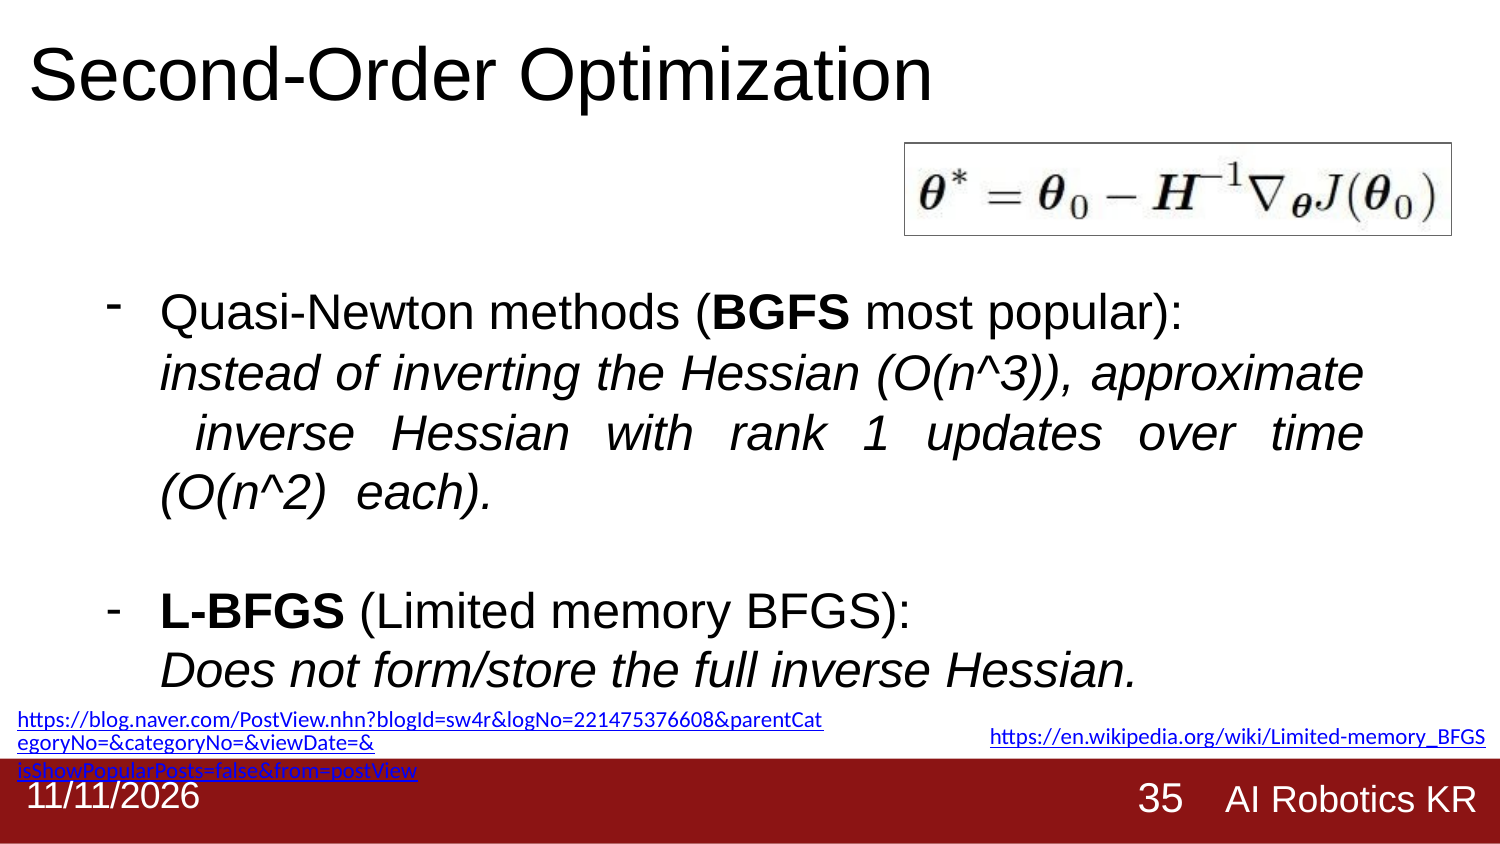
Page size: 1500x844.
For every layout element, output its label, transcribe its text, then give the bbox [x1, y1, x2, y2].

footer AI Robotics KR [1223, 771, 1484, 817]
text_box https://en.wikipedia.org/wiki/Limited-memory_BFGS [974, 714, 1500, 757]
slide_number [23, 772, 761, 819]
text_box [904, 143, 1452, 236]
text_box Quasi-Newton methods (BGFS most popular): instead of inverting the Hessian (O(n^3)), approximate inverse Hessian with rank 1 updates over time (O(n^2) each). L-BFGS (Limited memory BFGS): Does not form/store the full inverse Hessian. [103, 277, 1366, 698]
text_box https://blog.naver.com/PostView.nhn?blogId=sw4r&logNo=221475376608&parentCategoryNo=&categoryNo=&viewDate=&isShowPopularPosts=false&from=postView [2, 697, 841, 768]
title Second-Order Optimization [26, 23, 938, 167]
slide_number 35 [1122, 773, 1189, 824]
